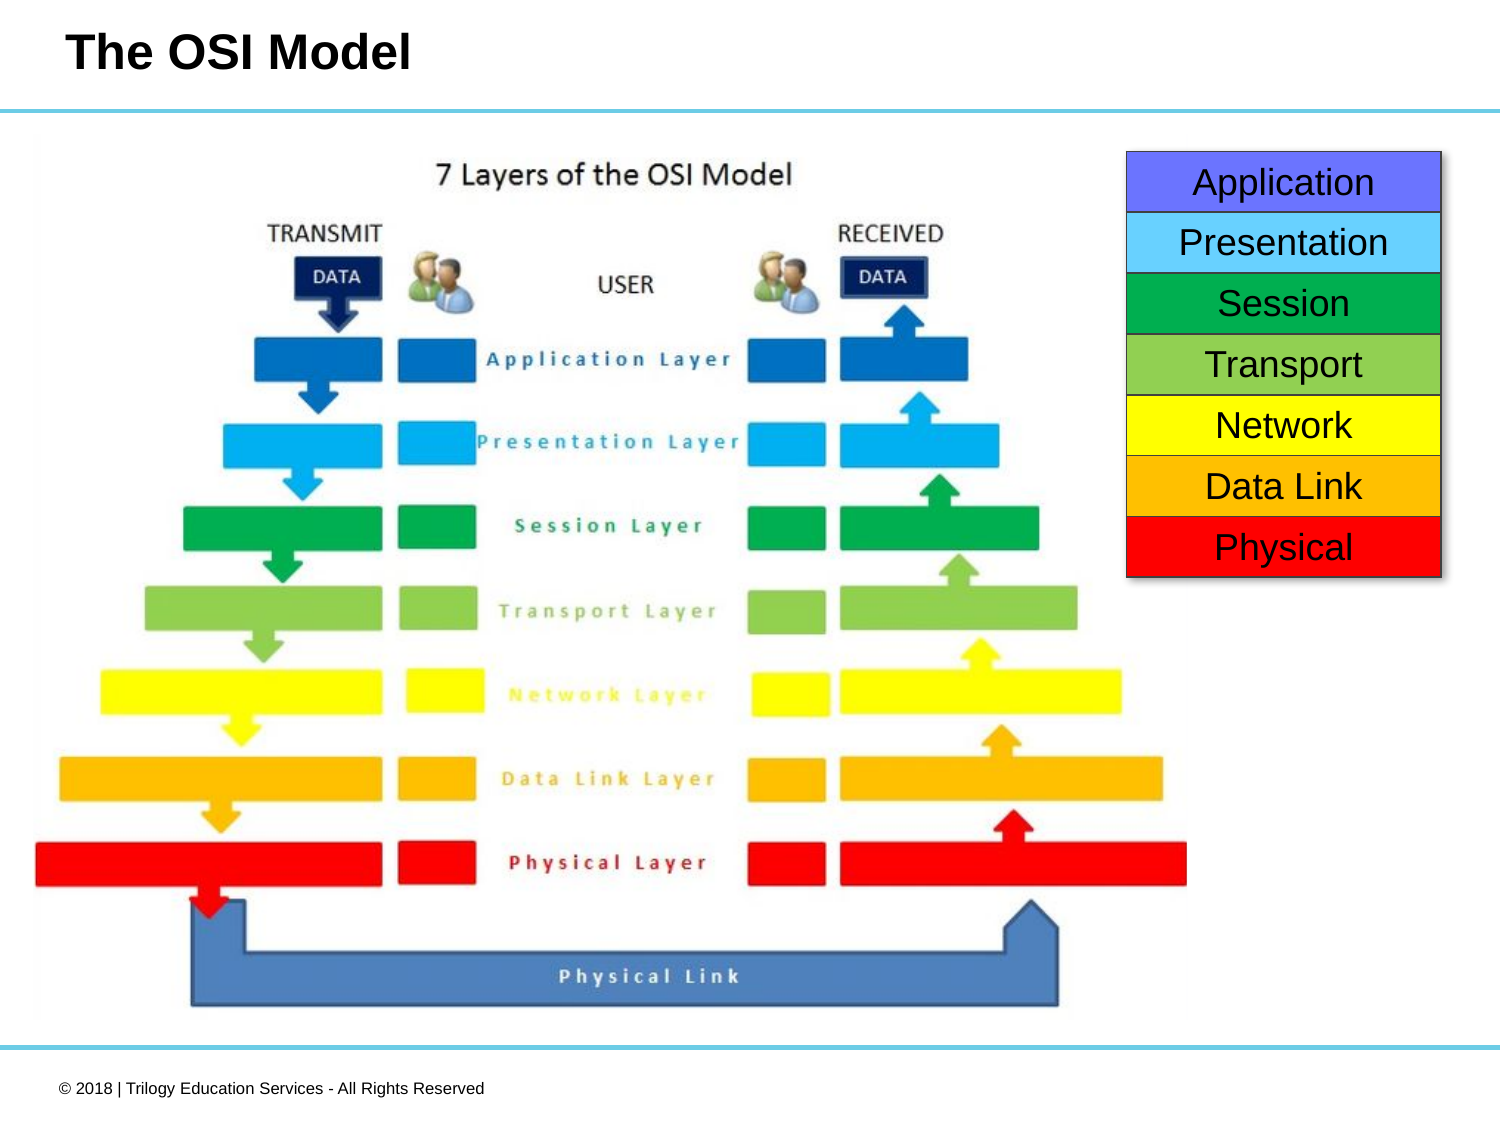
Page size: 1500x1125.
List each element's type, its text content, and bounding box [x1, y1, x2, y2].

table_cell Session [1188, 274, 1440, 333]
text_box [1188, 147, 1463, 948]
title The OSI Model [50, 0, 1288, 108]
table_cell Physical [1188, 517, 1440, 576]
table_cell Presentation [1188, 213, 1440, 272]
table_cell Network [1188, 396, 1440, 455]
table_cell Transport [1188, 335, 1440, 394]
table_header Application [1188, 152, 1440, 211]
table_cell Data Link [1188, 456, 1440, 516]
picture [33, 134, 1188, 1020]
